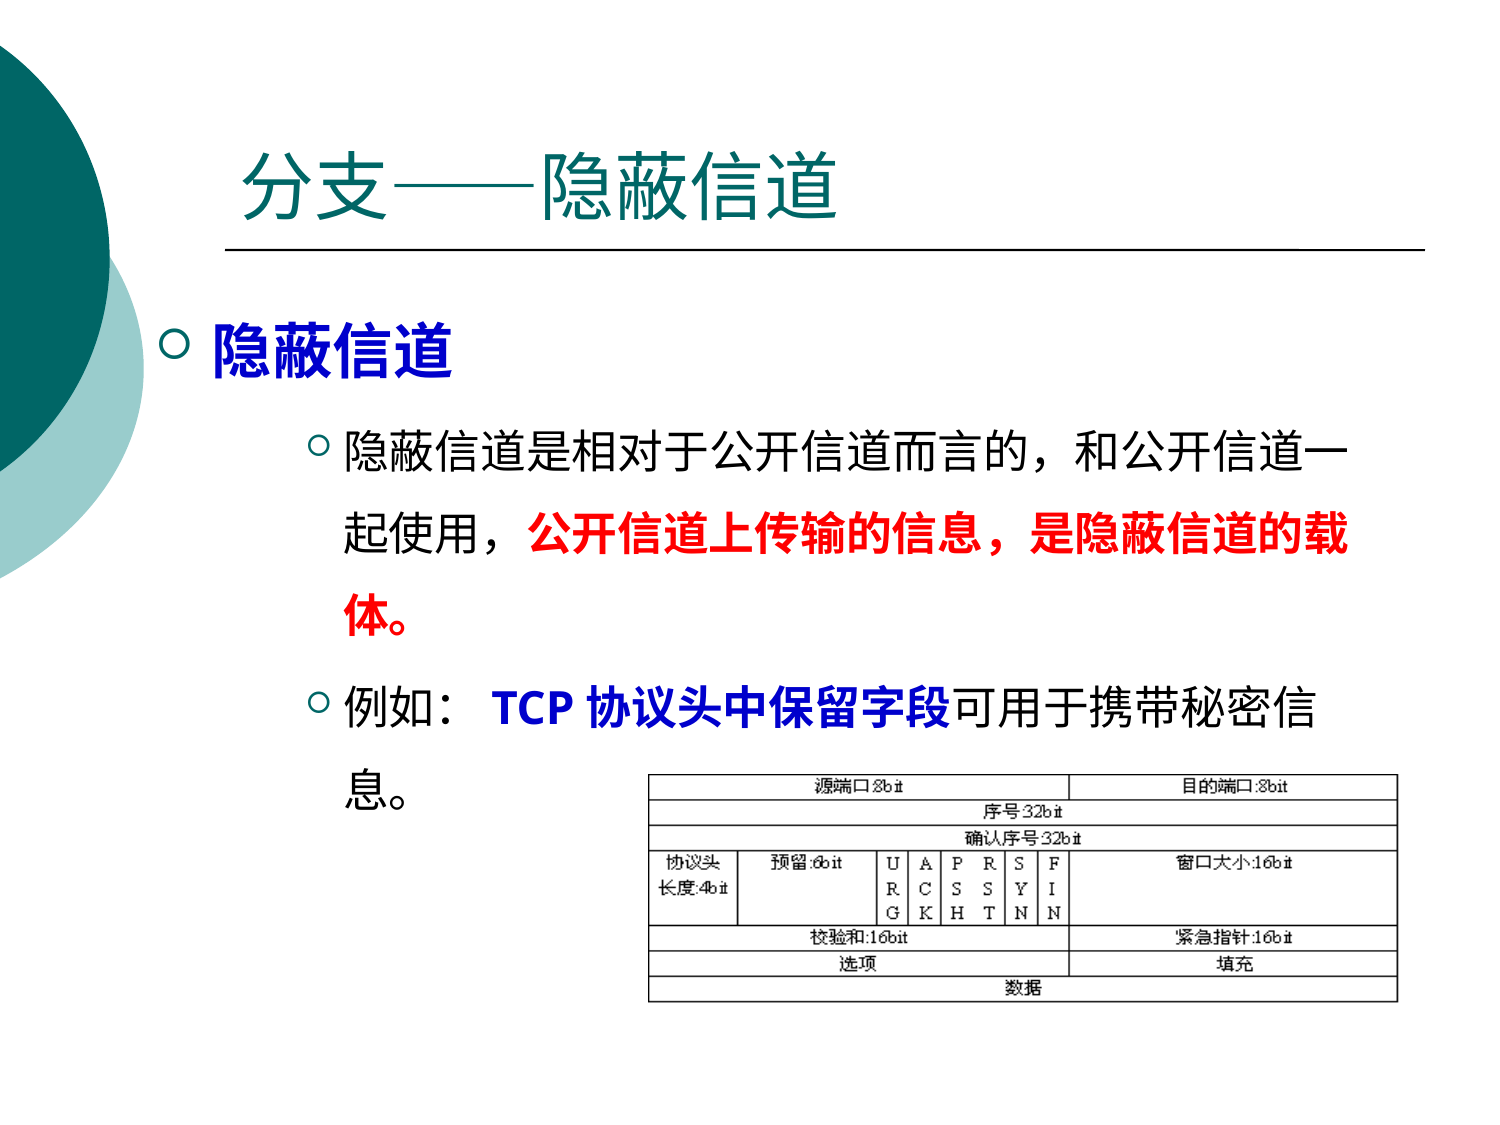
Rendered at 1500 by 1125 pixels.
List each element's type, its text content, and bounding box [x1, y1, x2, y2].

title 分支——隐蔽信道 [224, 49, 1425, 237]
picture [647, 774, 1400, 1029]
list 隐蔽信道 隐蔽信道是相对于公开信道而言的，和公开信道一起使用，公开信道上传输的信息，是隐蔽信道的载体。 例如：TCP协议头中保留字段可用于携带秘密信息。 [140, 269, 1392, 1020]
